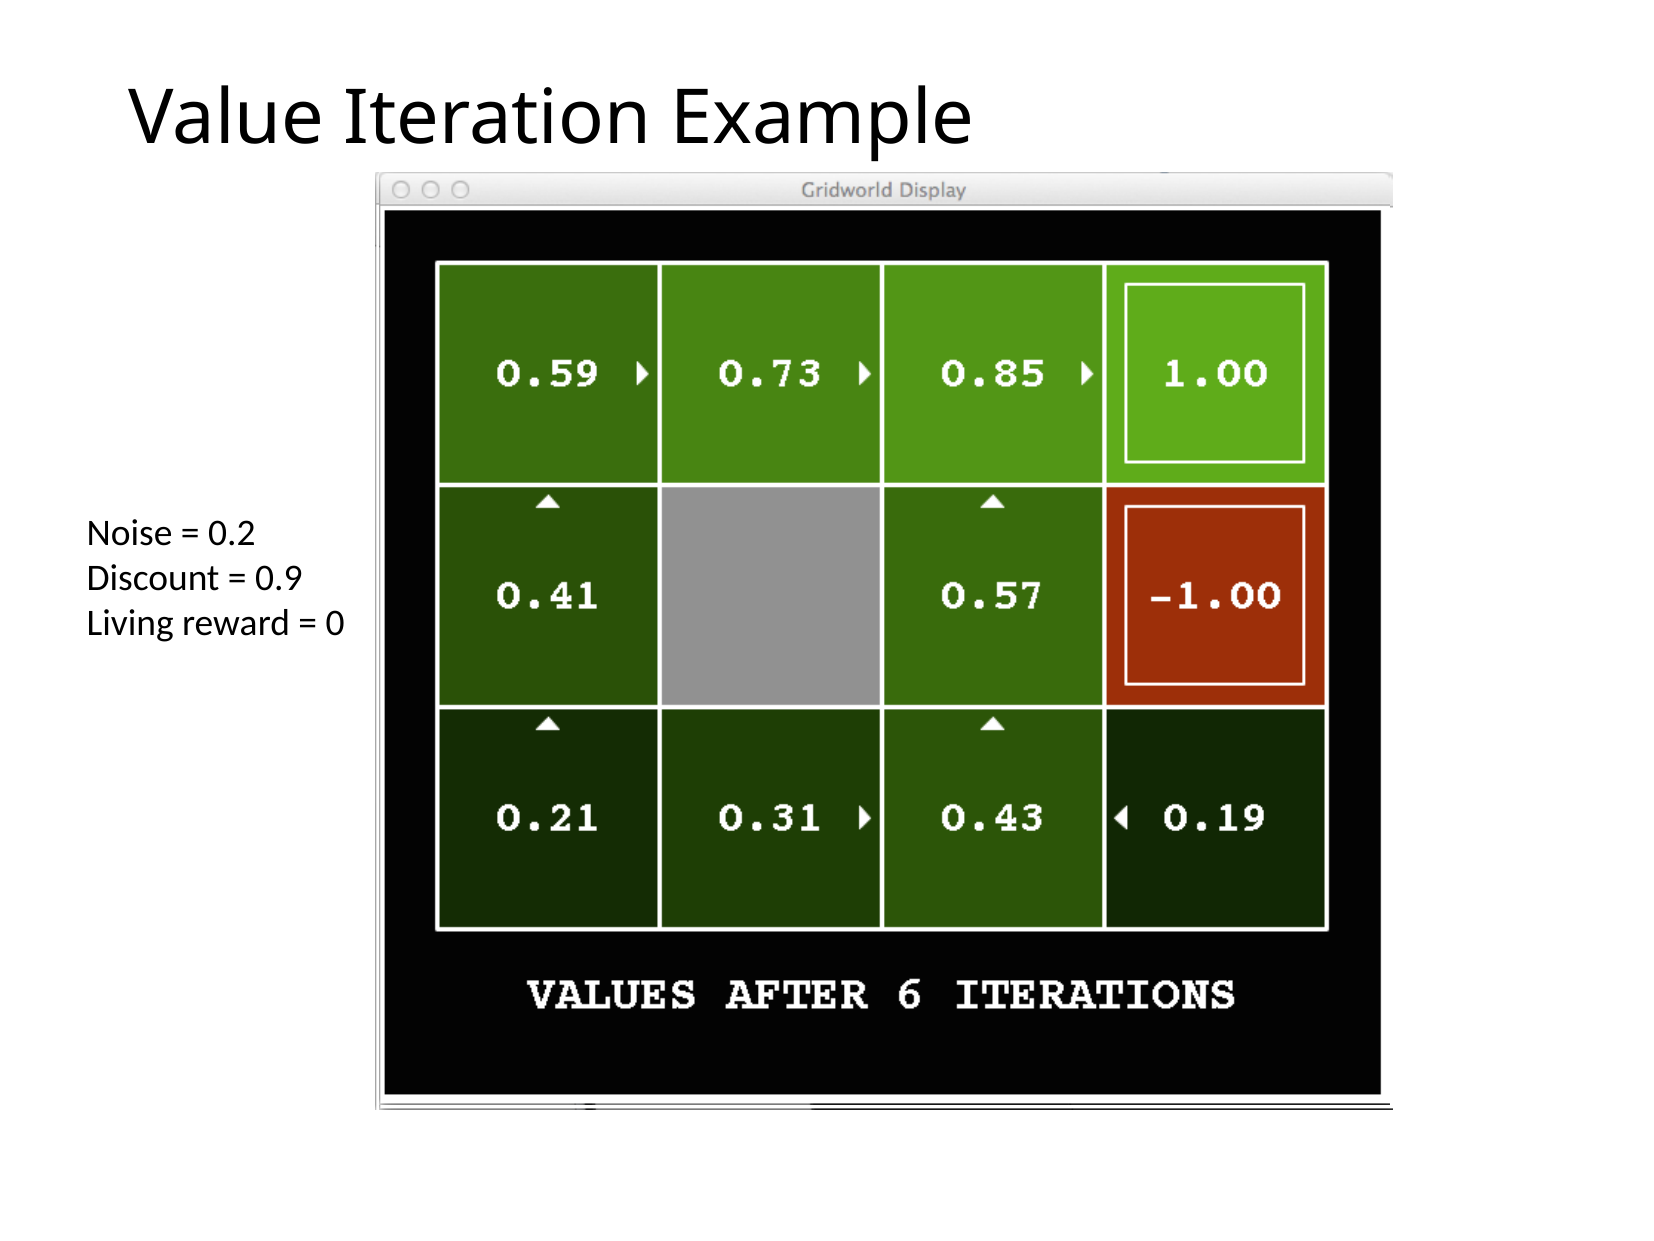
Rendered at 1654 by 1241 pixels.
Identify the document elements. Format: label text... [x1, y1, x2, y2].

picture [374, 172, 1398, 1110]
text_box Noise = 0.2 Discount = 0.9 Living reward = 0 [71, 500, 374, 651]
title Value Iteration Example [113, 66, 1540, 173]
